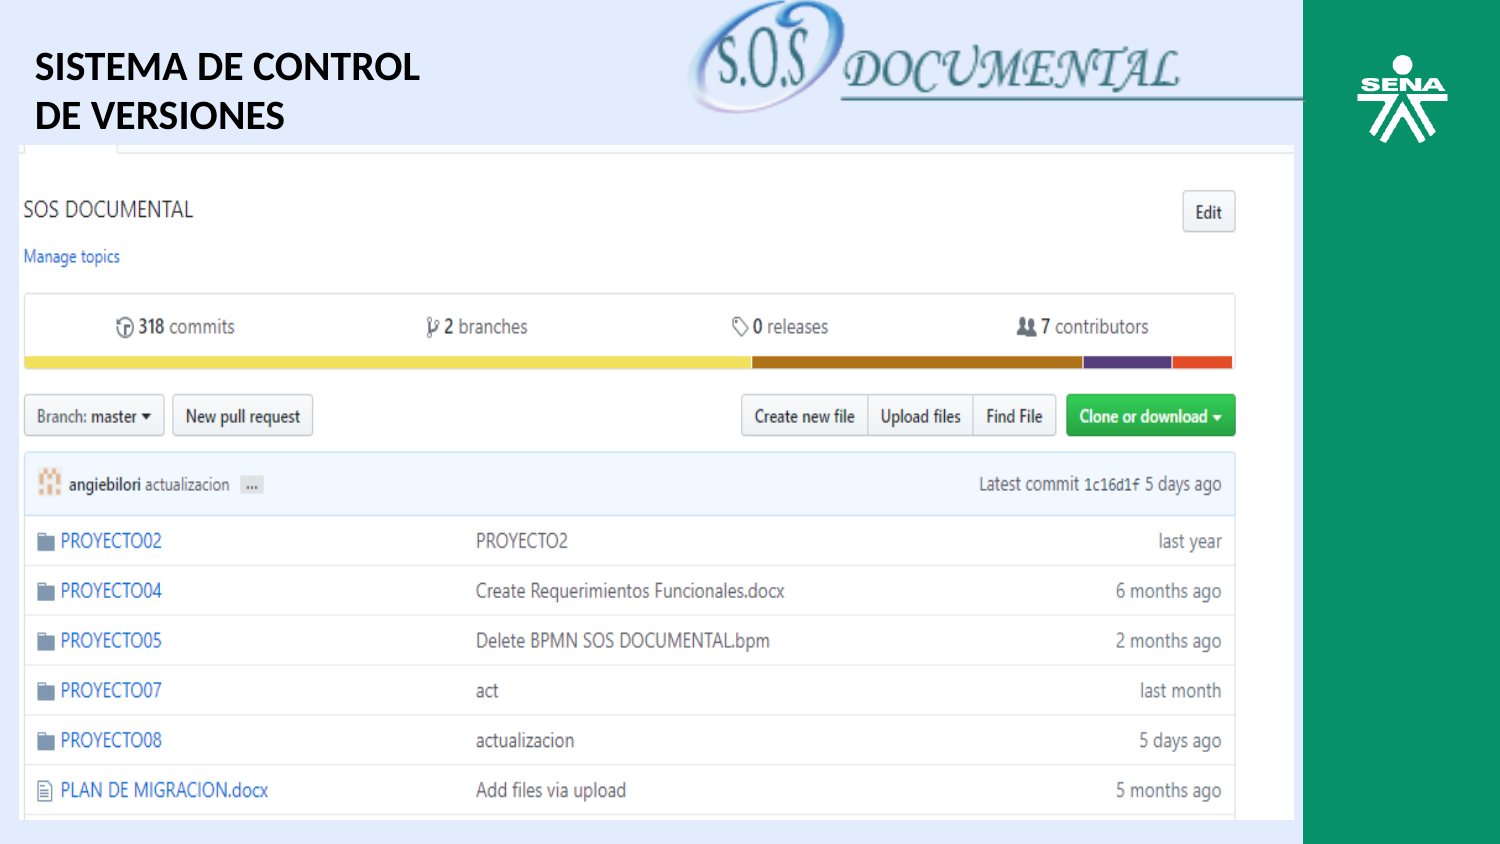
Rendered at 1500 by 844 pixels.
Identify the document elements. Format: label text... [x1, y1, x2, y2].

text_box SISTEMA DE CONTROL DE VERSIONES [19, 30, 445, 145]
picture [0, 0, 1500, 844]
